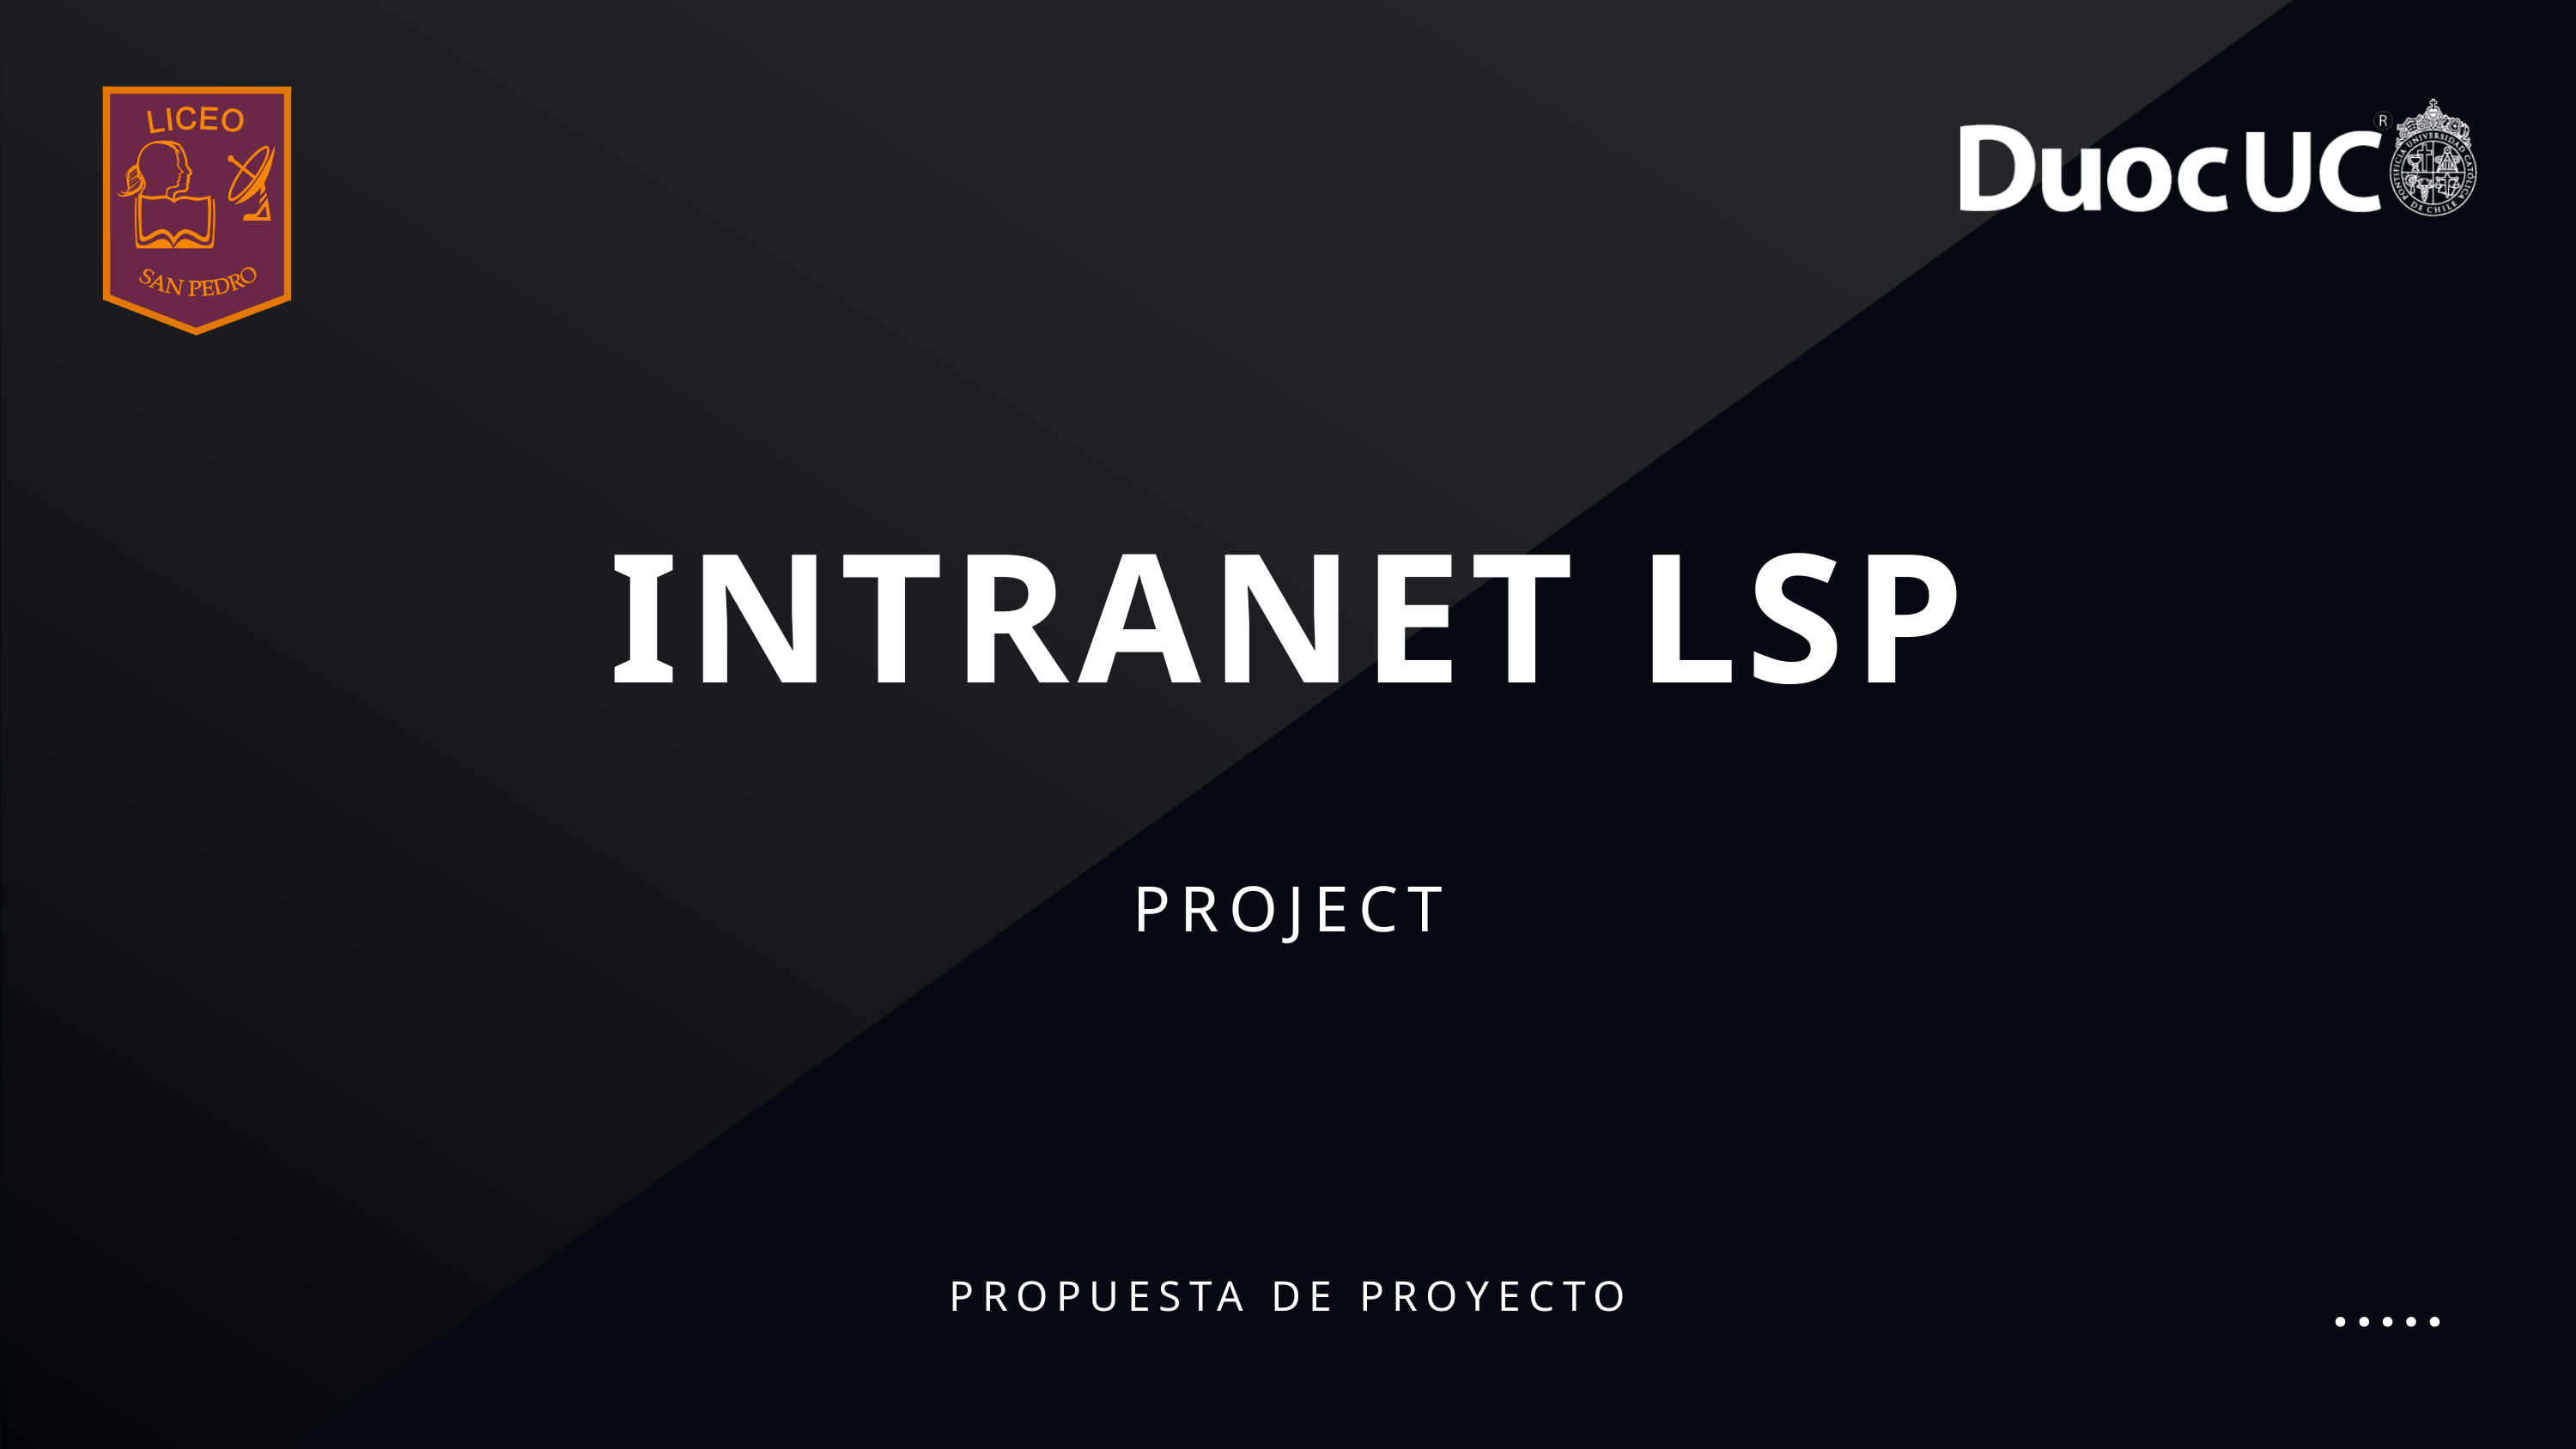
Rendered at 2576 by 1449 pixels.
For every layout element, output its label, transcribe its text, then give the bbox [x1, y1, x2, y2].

text_box PROPUESTA DE PROYECTO [751, 1262, 1825, 1320]
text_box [2335, 1316, 2440, 1327]
text_box PROJECT [999, 856, 1576, 945]
text_box [62, 70, 331, 339]
text_box [0, 0, 2294, 1449]
text_box INTRANET LSP [503, 467, 2073, 718]
text_box [1947, 95, 2486, 238]
